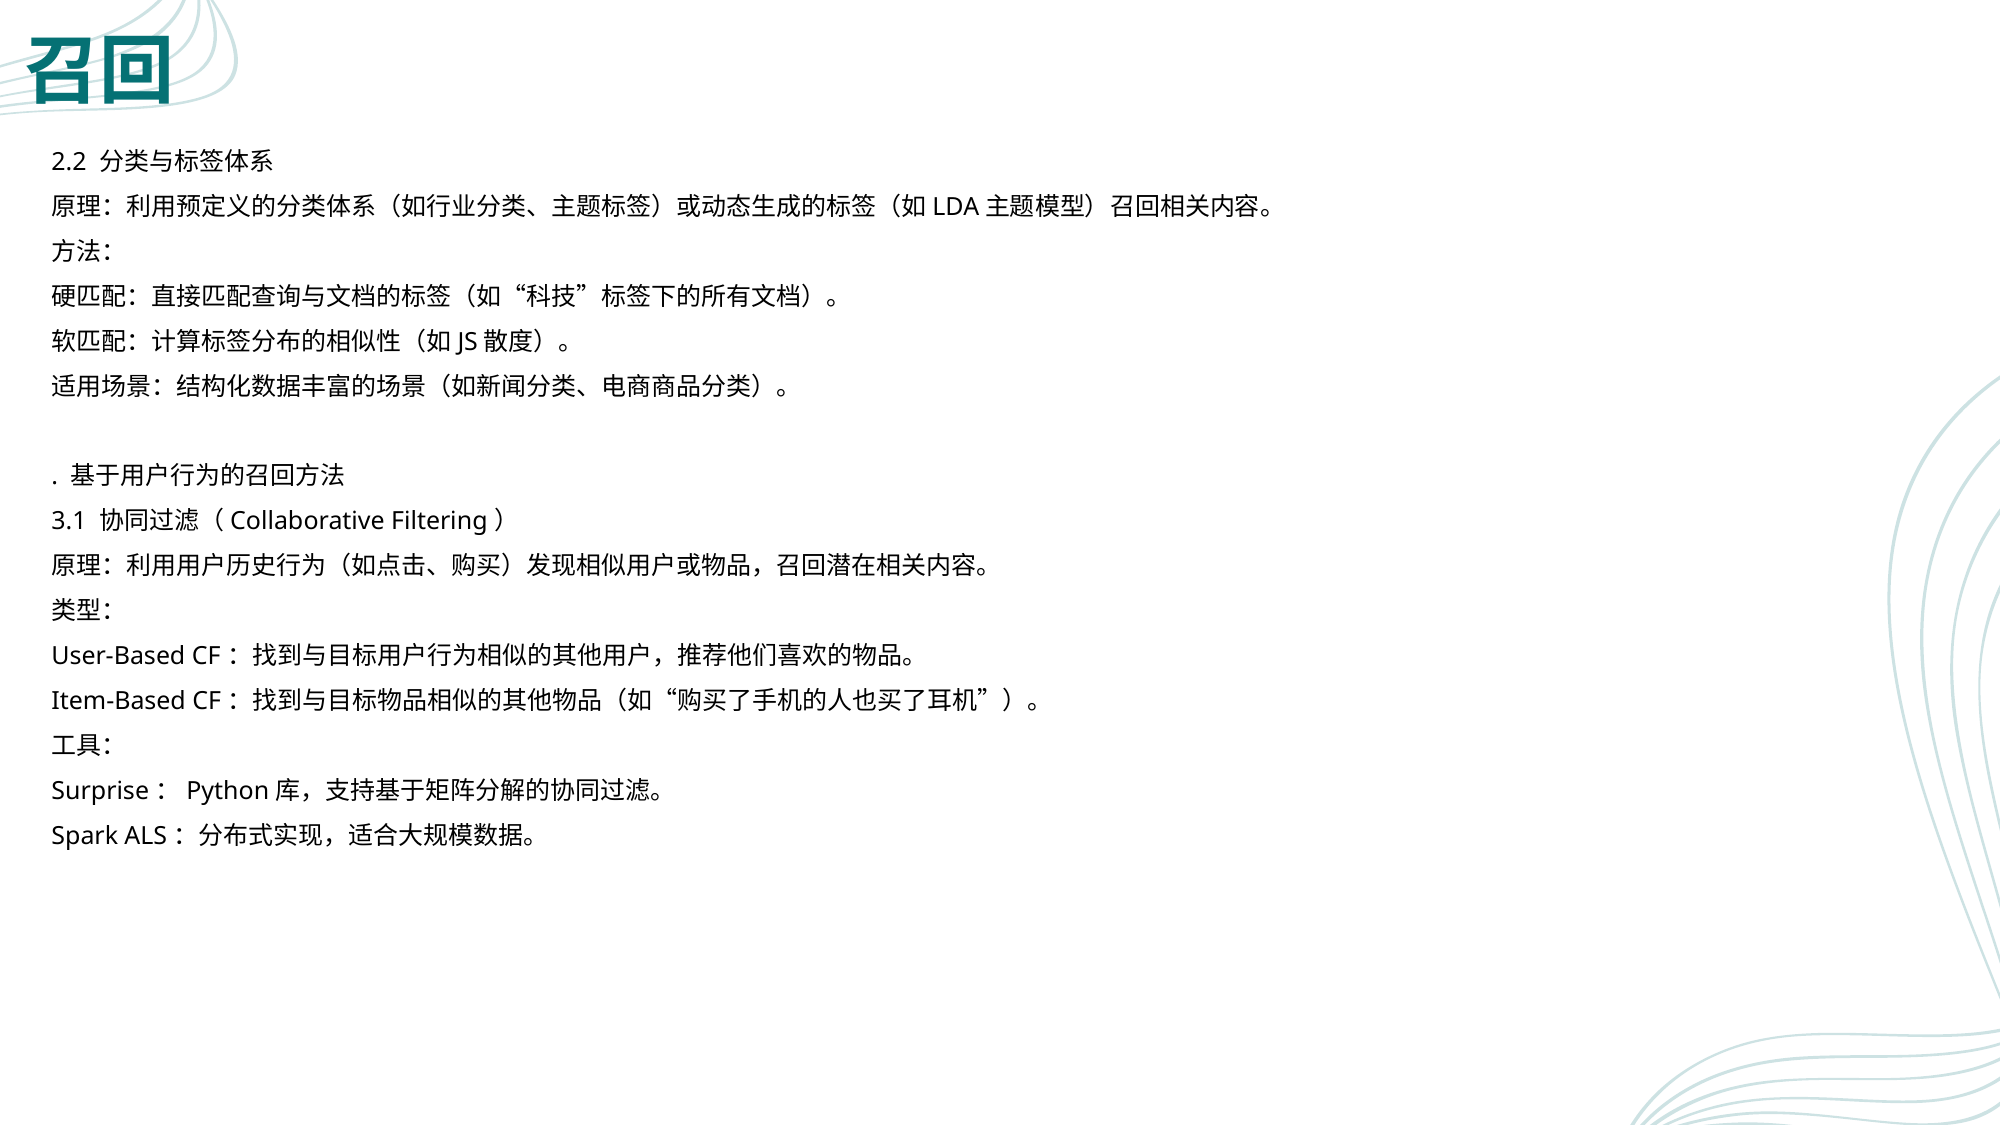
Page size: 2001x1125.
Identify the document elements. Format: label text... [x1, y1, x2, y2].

text_box 2.2 分类与标签体系 原理：利用预定义的分类体系（如行业分类、主题标签）或动态生成的标签（如LDA主题模型）召回相关内容。 方法： 硬匹配：直接匹配查询与文档的标签（如“科技”标签下的所有文档）。 软匹配：计算标签分布的相似性（如JS散度）。 适用场景：结构化数据丰富的场景（如新闻分类、电商商品分类）。 . 基于用户行为的召回方法 3.1 协同过滤（Collaborative Filtering） 原理：利用用户历史行为（如点击、购买）发现相似用户或物品，召回潜在相关内容。 类型： User-Based CF：找到与目标用户行为相似的其他用户，推荐他们喜欢的物品。 Item-Based CF：找到与目标物品相似的其他物品（如“购买了手机的人也买了耳机”）。 工具： Surprise：Python库，支持基于矩阵分解的协同过滤。 Spark ALS：分布式实现，适合大规模数据。 [36, 137, 1862, 1125]
title 召回 [24, 21, 1796, 113]
